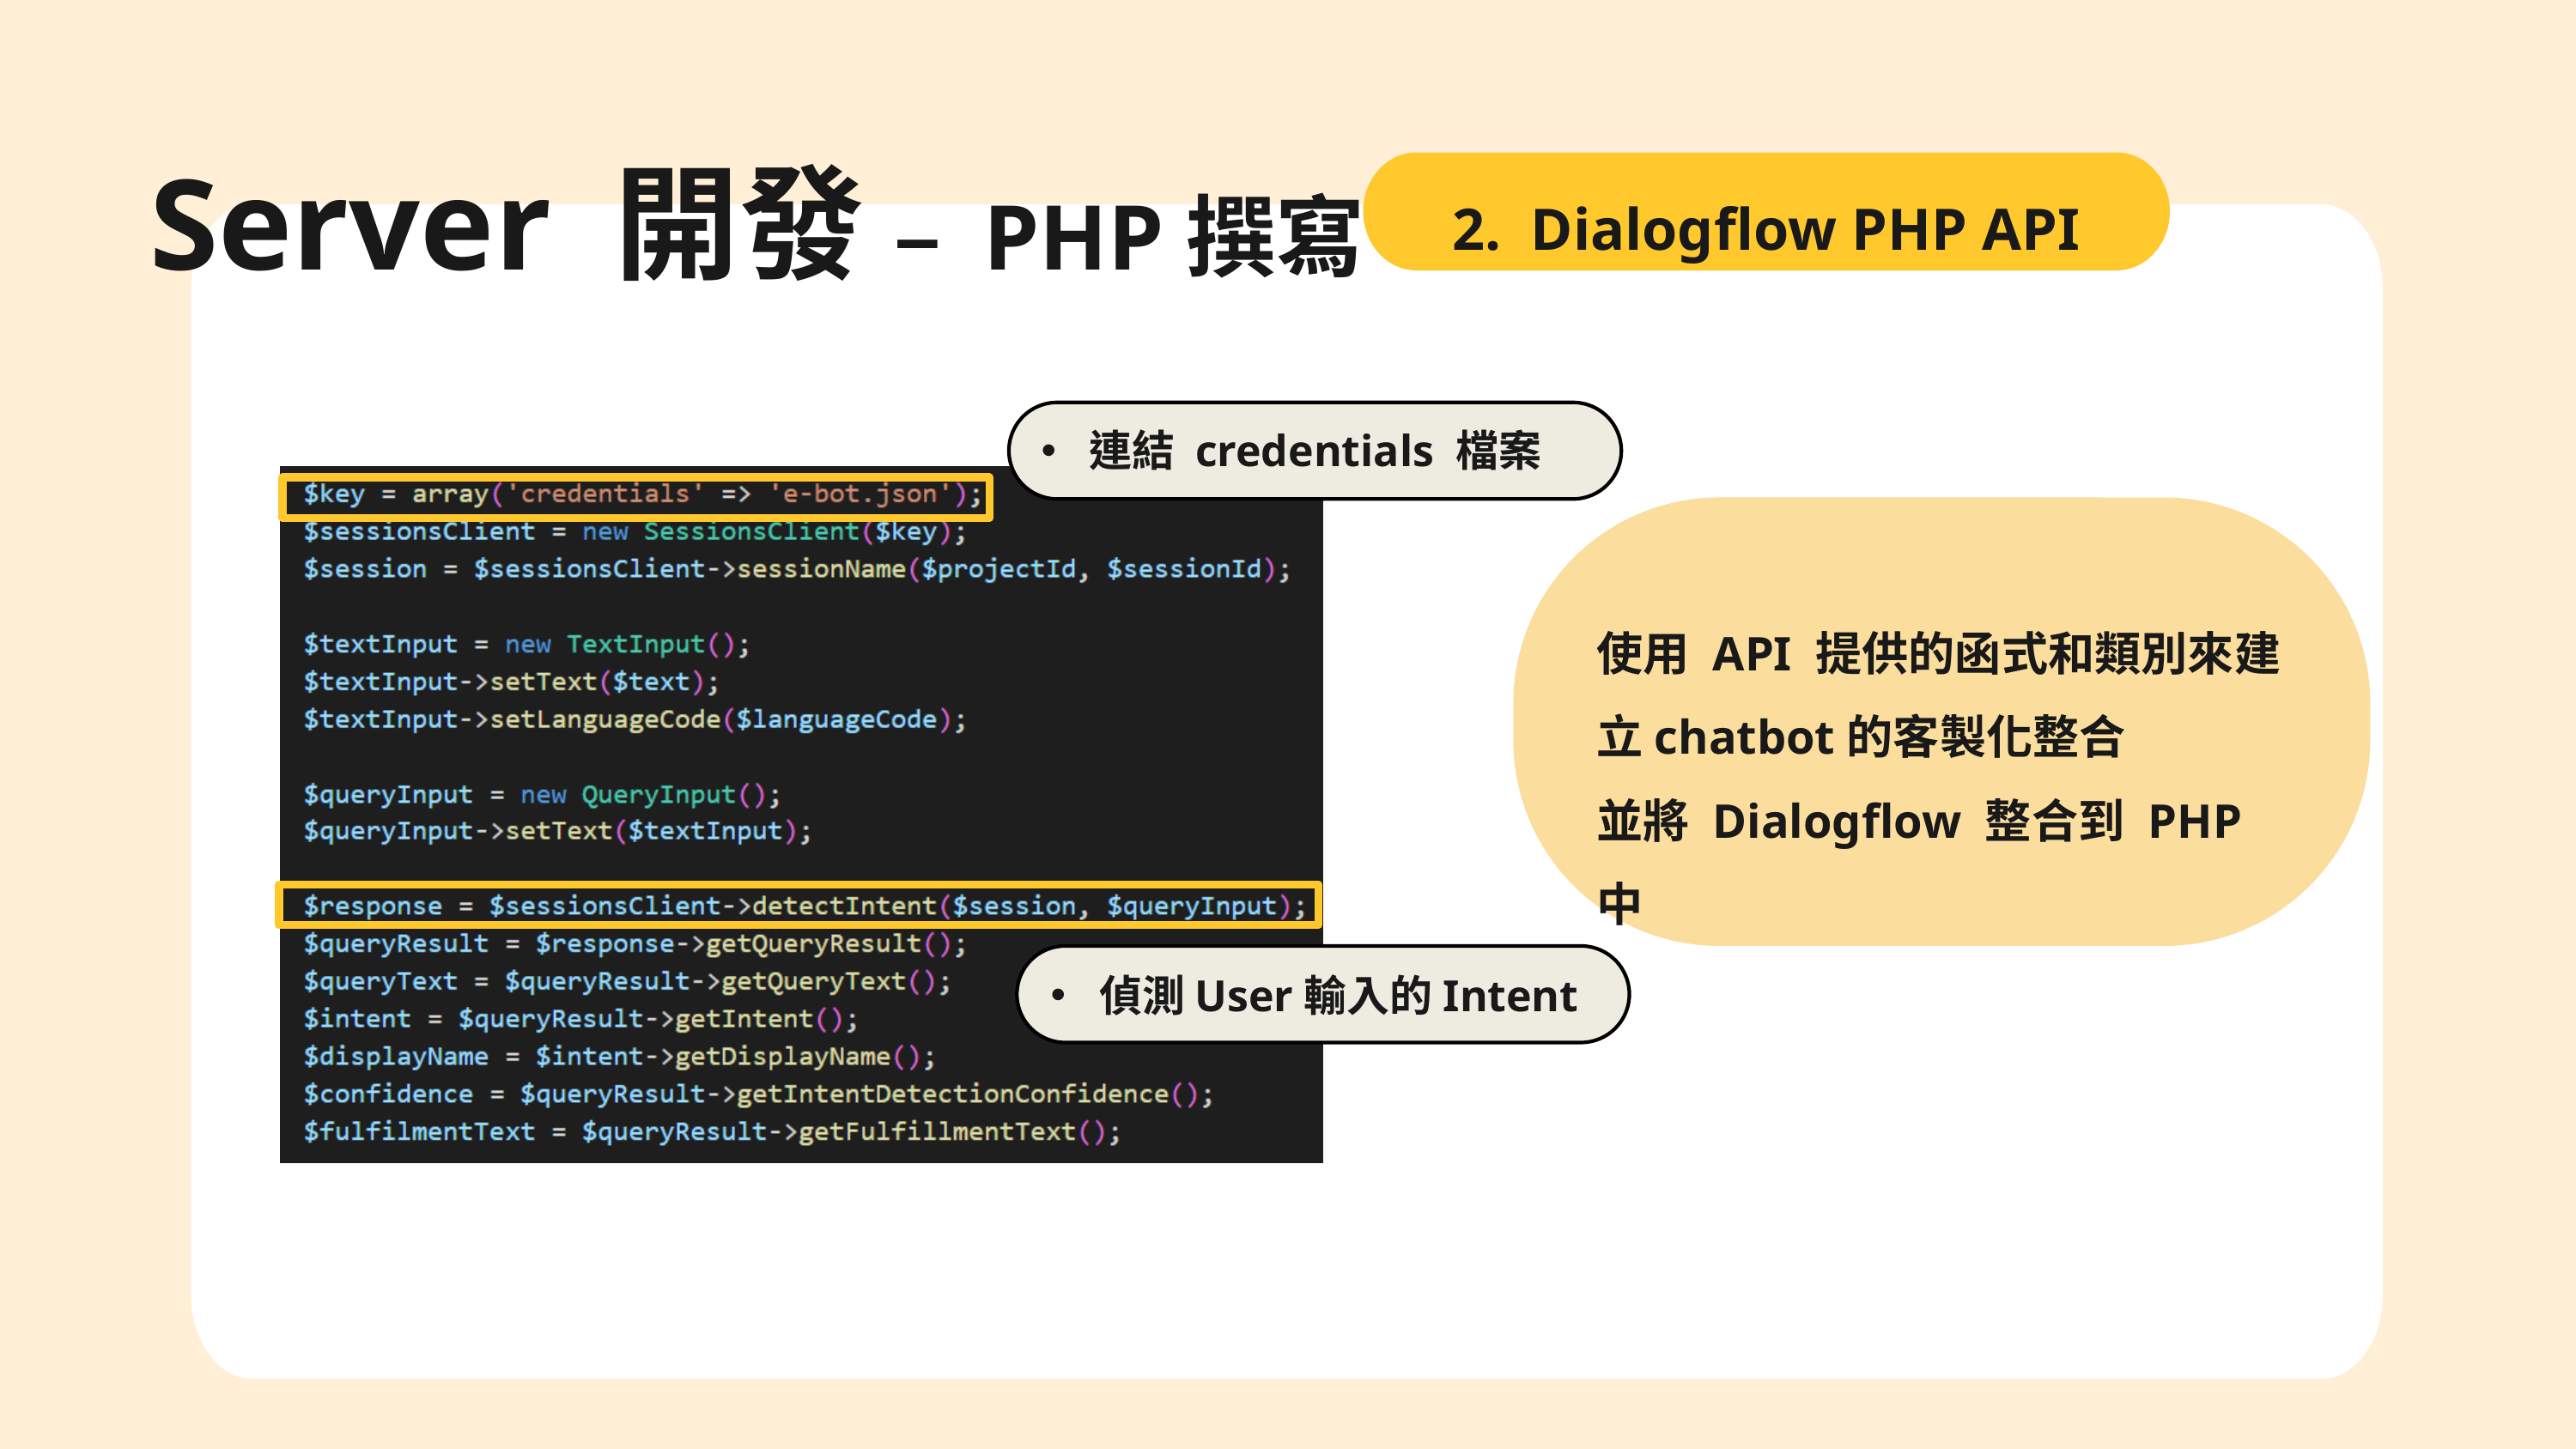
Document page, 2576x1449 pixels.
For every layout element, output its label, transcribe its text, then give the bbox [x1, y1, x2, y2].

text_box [1513, 497, 2371, 947]
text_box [1008, 402, 1622, 500]
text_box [1363, 152, 2171, 271]
picture [280, 466, 1324, 1163]
text_box Server 開發 – PHP撰寫 [149, 144, 2010, 295]
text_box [191, 203, 2384, 1379]
